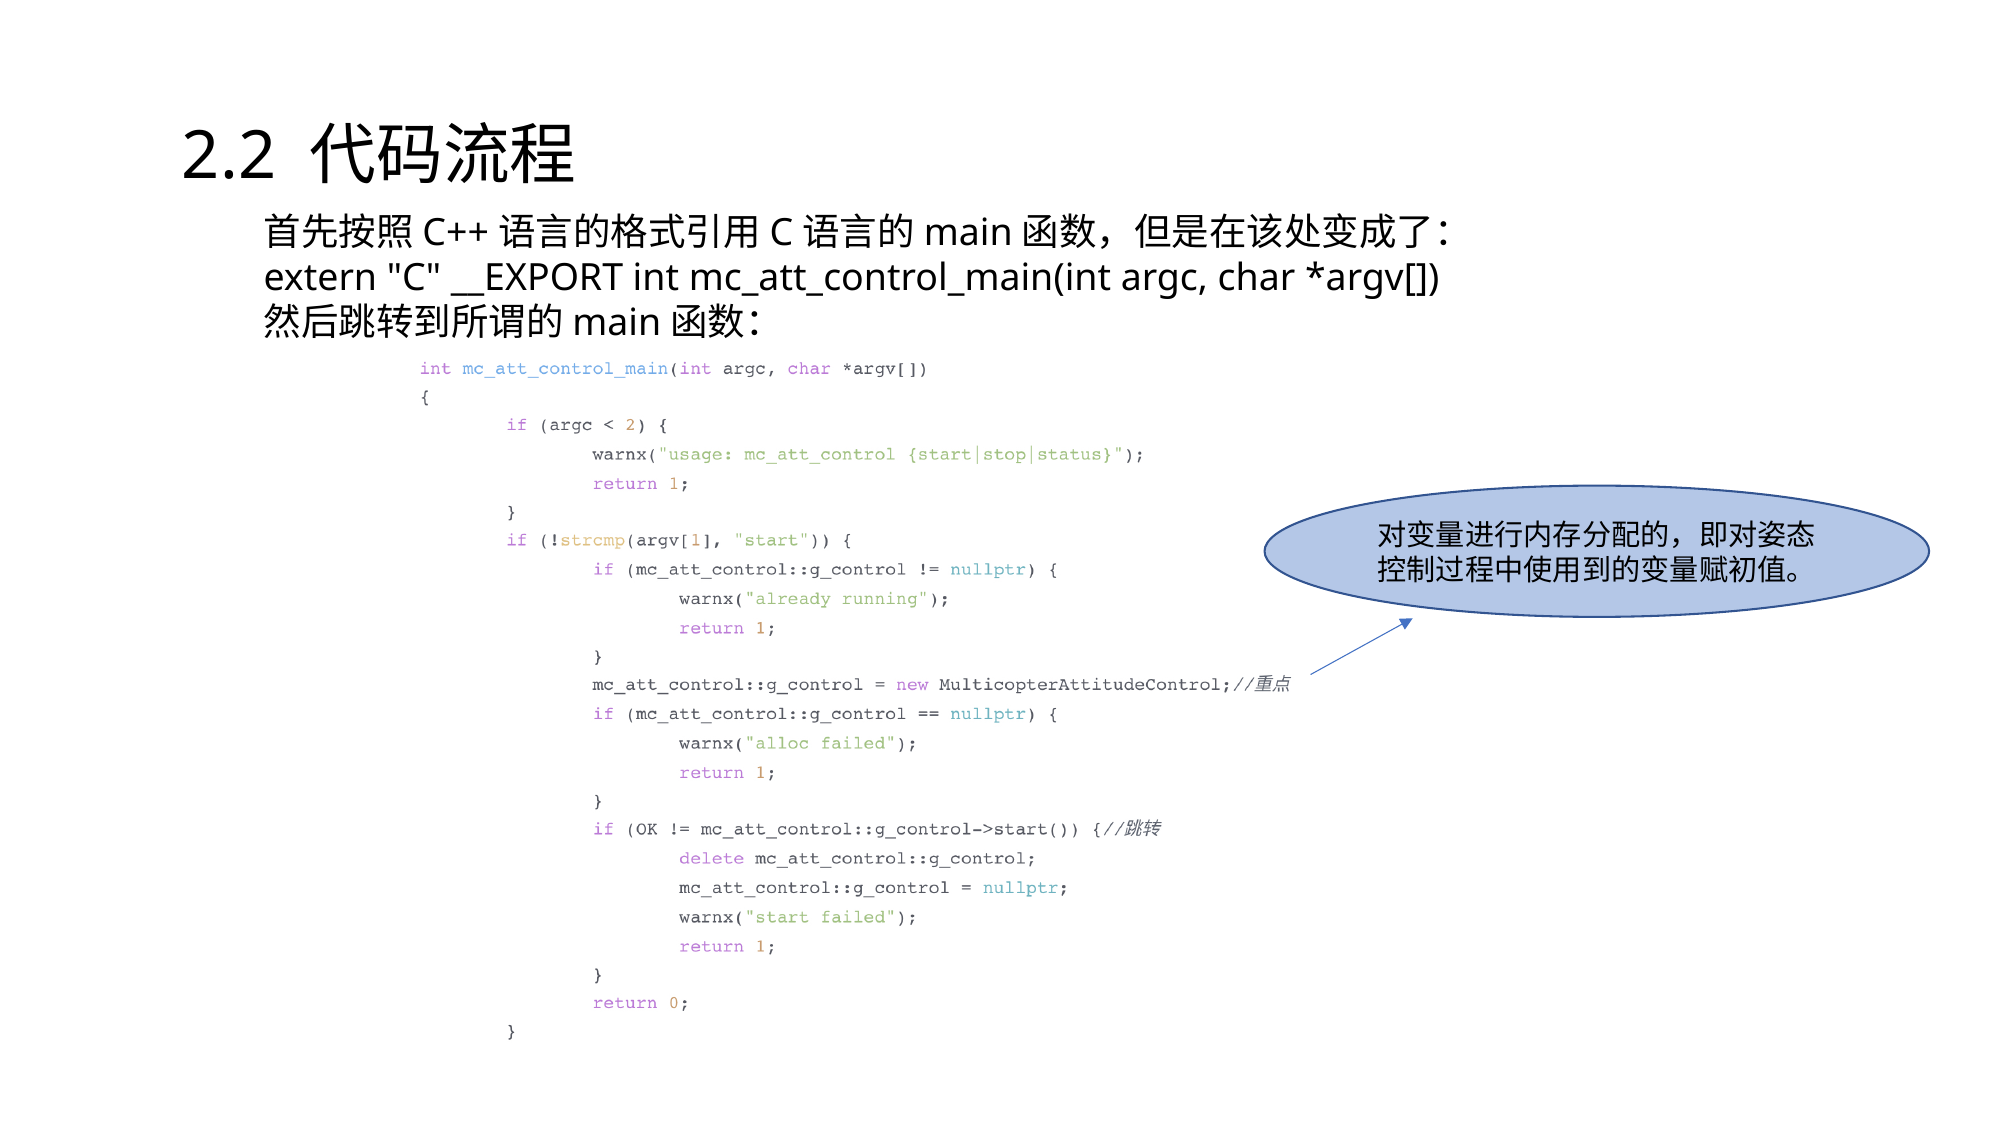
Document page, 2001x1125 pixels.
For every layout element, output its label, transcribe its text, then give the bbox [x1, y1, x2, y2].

text_box 2.2 代码流程 [167, 104, 1311, 200]
text_box 对变量进行内存分配的，即对姿态控制过程中使用到的变量赋初值。 [1527, 484, 1931, 618]
text_box 首先按照C++语言的格式引用C语言的main函数，但是在该处变成了： extern "C" __EXPORT int mc_att_control_main(int argc, char *argv[]) 然后跳转到所谓的main函数： [248, 200, 1752, 351]
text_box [1310, 618, 1413, 675]
picture [383, 352, 1527, 1053]
